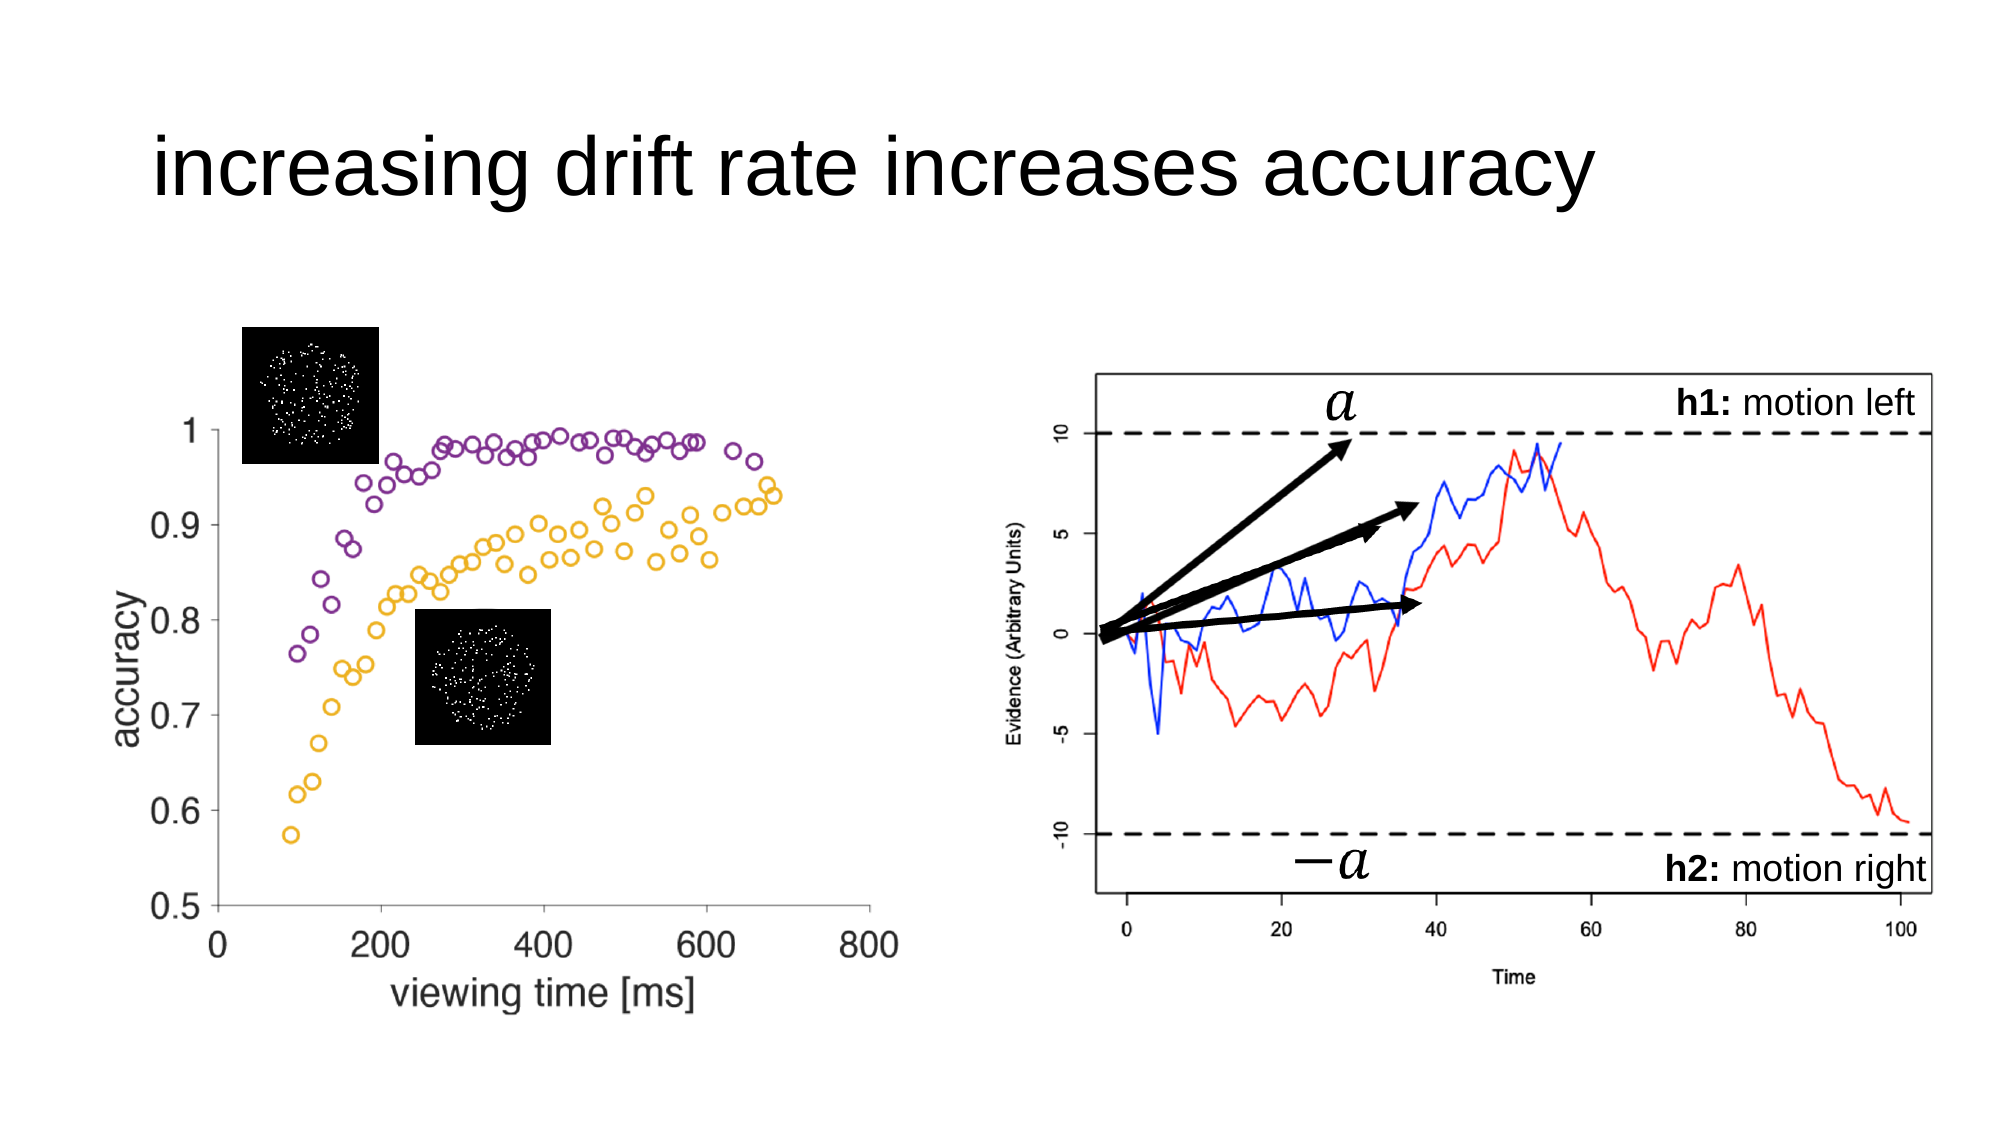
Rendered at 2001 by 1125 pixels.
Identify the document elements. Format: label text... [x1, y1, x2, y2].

title increasing drift rate increases accuracy [137, 59, 1863, 278]
picture [998, 276, 1981, 1014]
picture [62, 300, 944, 1055]
